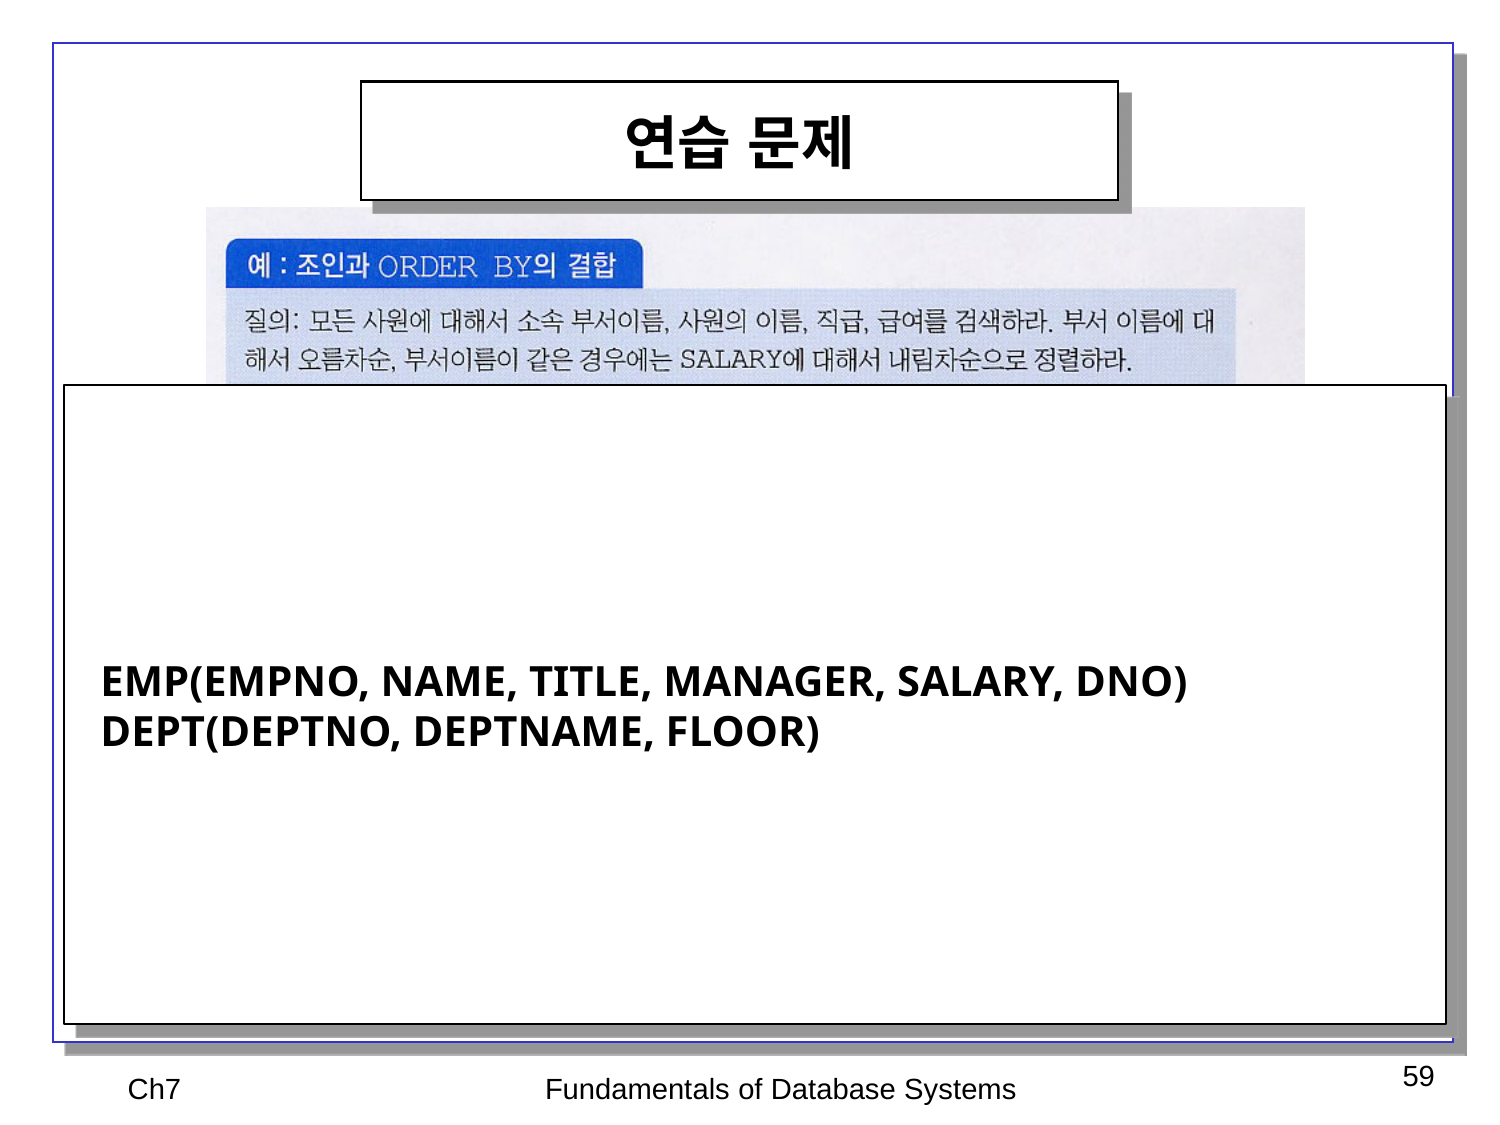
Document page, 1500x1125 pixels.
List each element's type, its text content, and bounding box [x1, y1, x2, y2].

slide_number Ch7 [112, 1049, 426, 1125]
footer Fundamentals of Database Systems [449, 1049, 1113, 1125]
text_box 연습 문제 [361, 81, 1118, 201]
slide_number 59 [1136, 1049, 1451, 1125]
text_box EMP(EMPNO, NAME, TITLE, MANAGER, SALARY, DNO) DEPT(DEPTNO, DEPTNAME, FLOOR) [64, 385, 1446, 1025]
picture [206, 207, 1305, 997]
